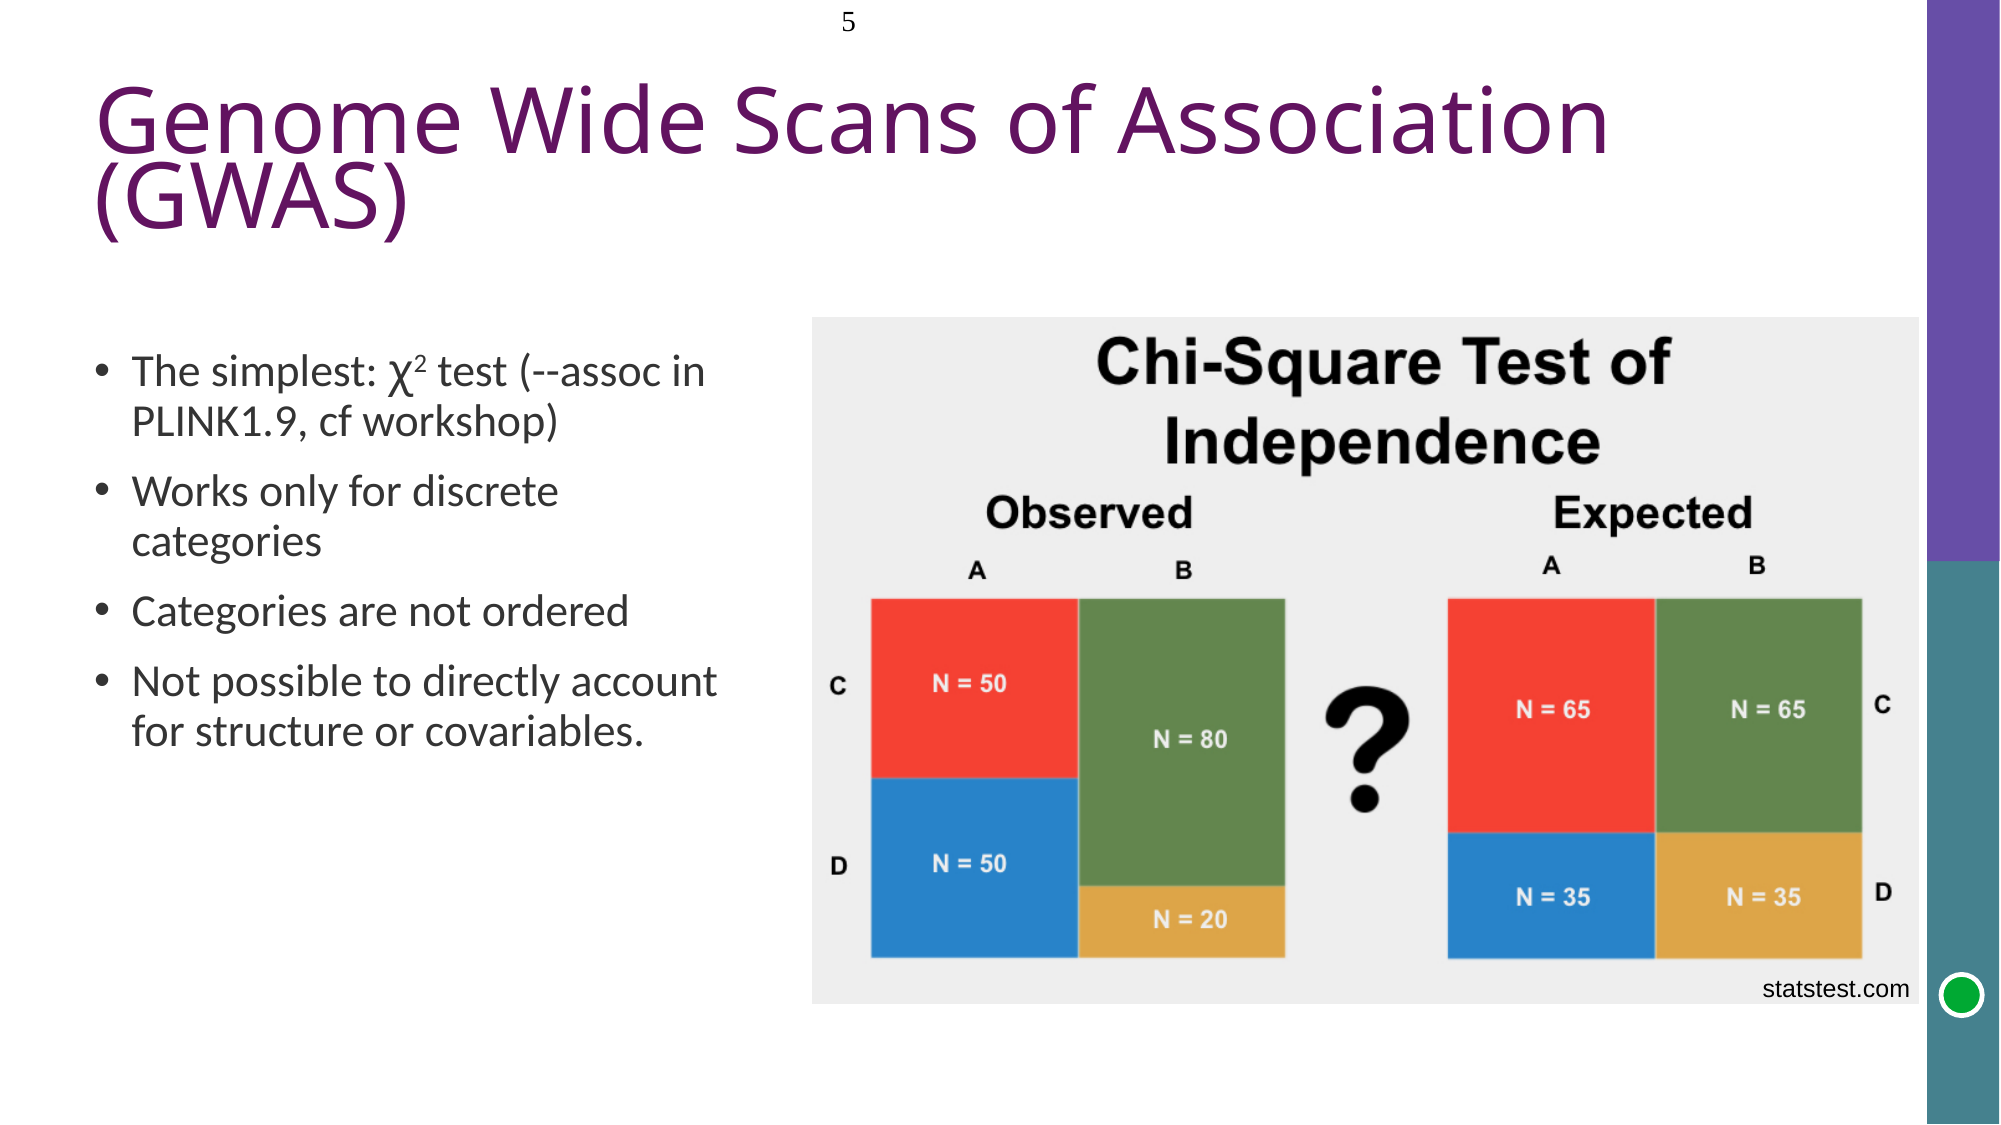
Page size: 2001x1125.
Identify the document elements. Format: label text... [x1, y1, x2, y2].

text_box Genome Wide Scans of Association (GWAS) [79, 89, 1907, 275]
picture [812, 316, 1920, 1004]
text_box The simplest: χ2 test (--assoc in PLINK1.9, cf workshop) Works only for discrete categories Categories are not ordered Not possible to directly account for structure or covariables. [79, 264, 768, 1093]
text_box statstest.com [1748, 964, 2000, 1022]
text_box [1941, 974, 1983, 1016]
